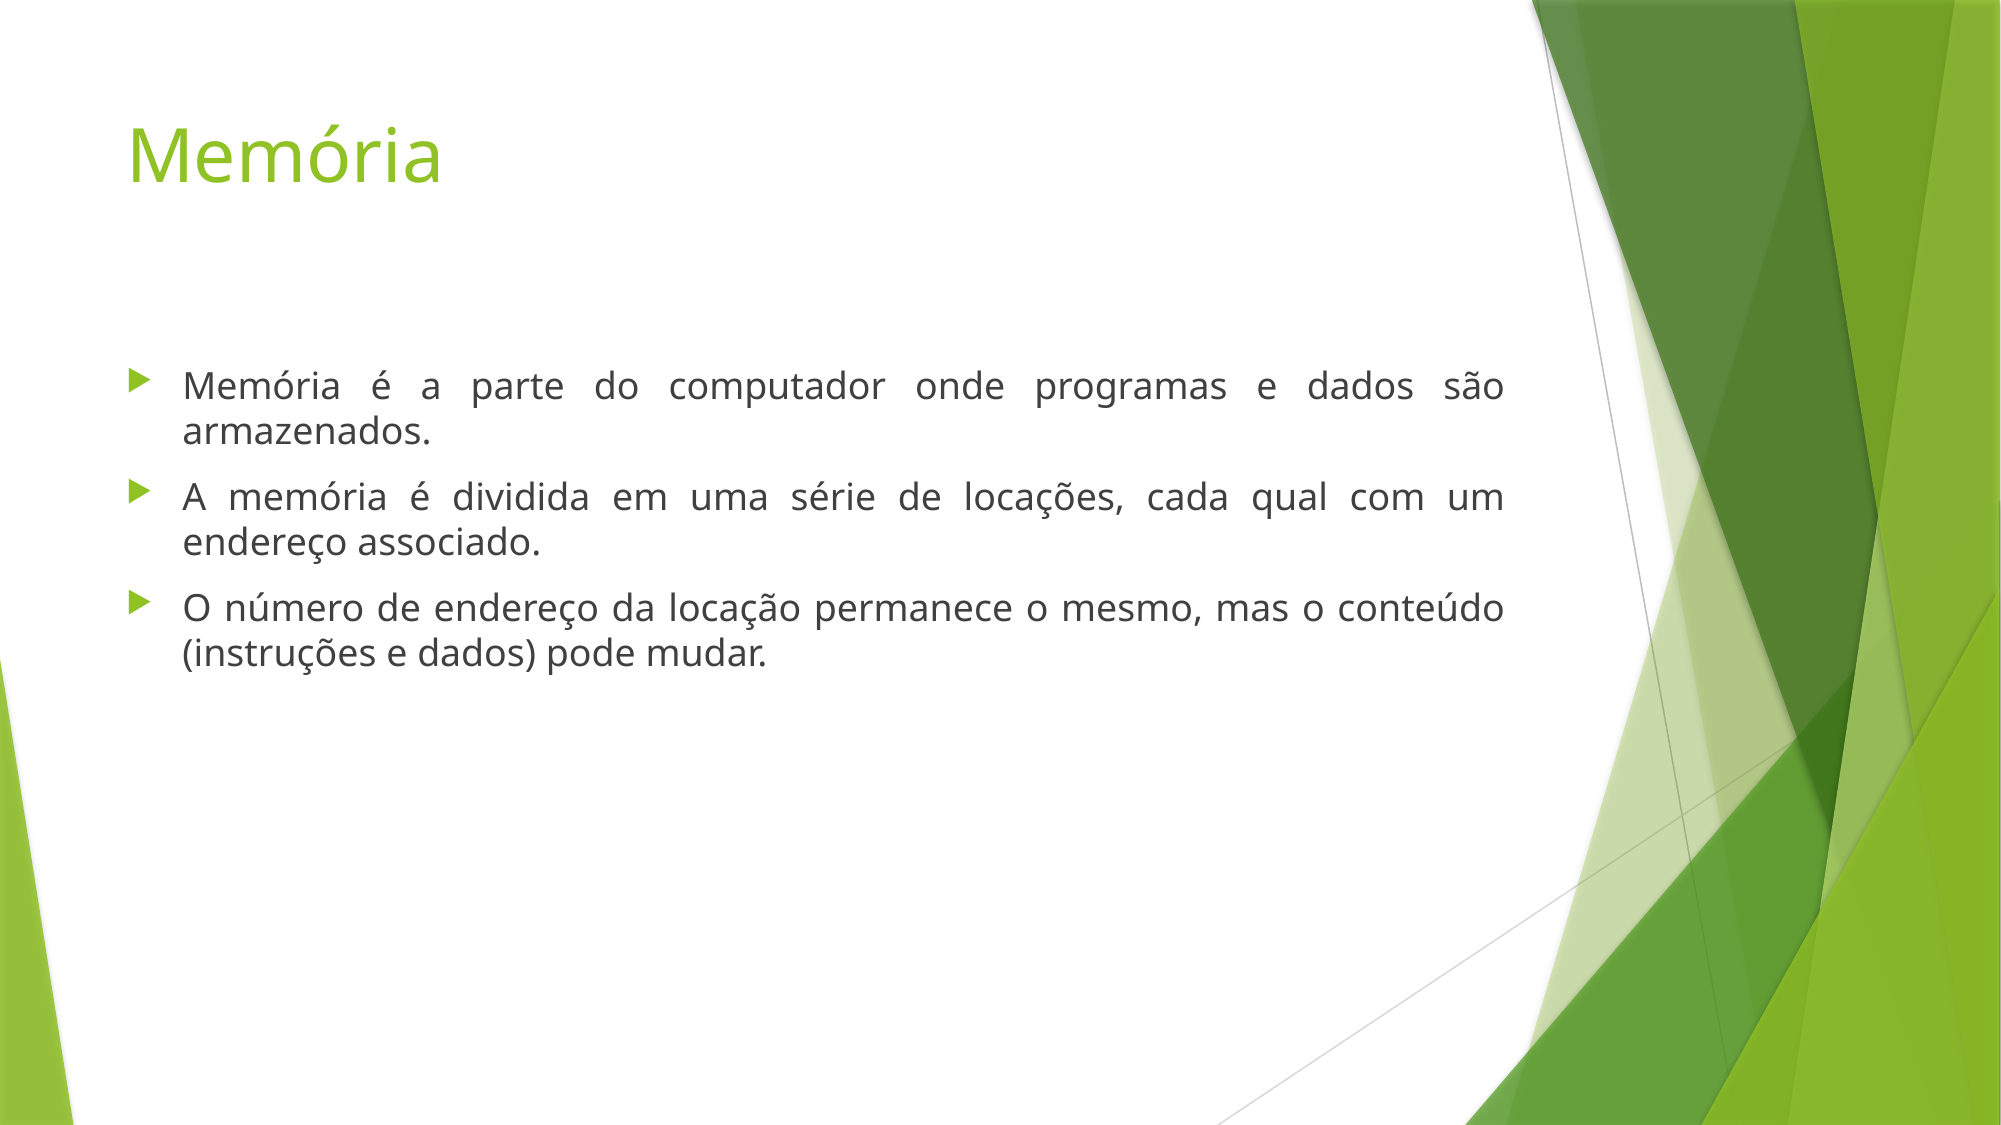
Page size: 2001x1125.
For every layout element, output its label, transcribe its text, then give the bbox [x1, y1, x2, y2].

title Memória [111, 99, 1522, 317]
list Memória é a parte do computador onde programas e dados são armazenados. A memória é dividida em uma série de locações, cada qual com um endereço associado. O número de endereço da locação permanece o mesmo, mas o conteúdo (instruções e dados) pode mudar. [111, 354, 1522, 992]
